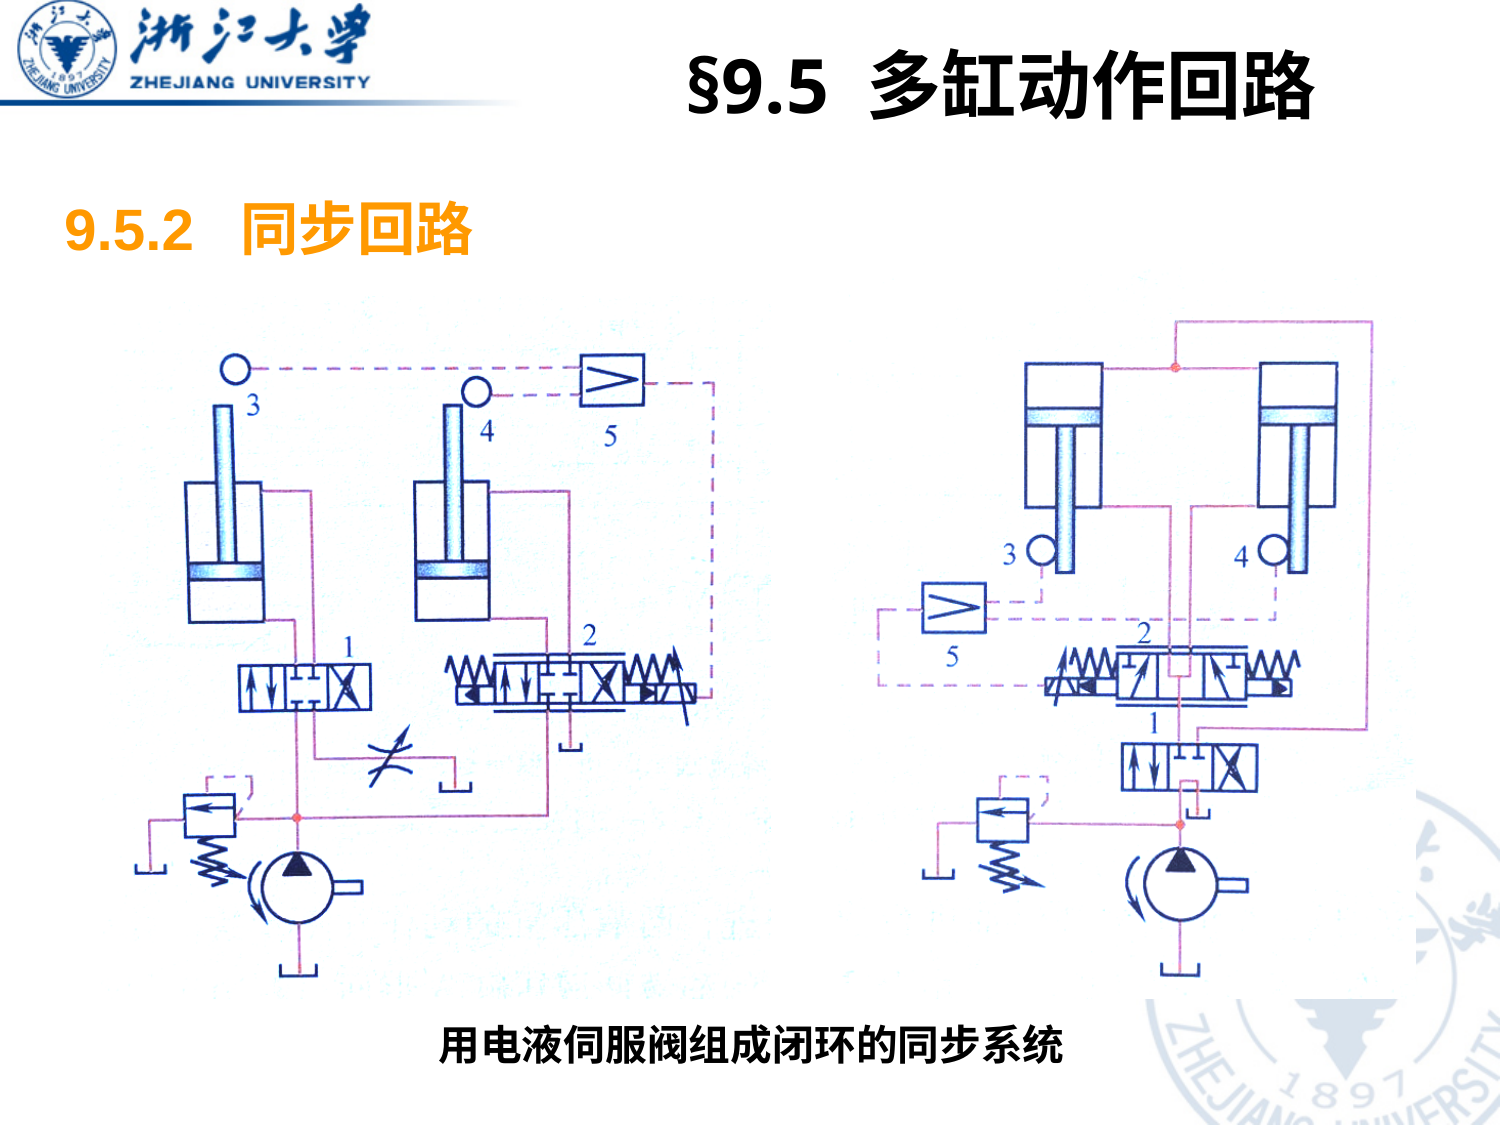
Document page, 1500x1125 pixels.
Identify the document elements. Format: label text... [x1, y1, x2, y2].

picture [0, 0, 1500, 1125]
text_box §9.5 多缸动作回路 [670, 30, 1332, 136]
text_box 9.5.2 同步回路 [49, 184, 489, 270]
text_box 用电液伺服阀组成闭环的同步系统 [423, 1011, 1080, 1077]
